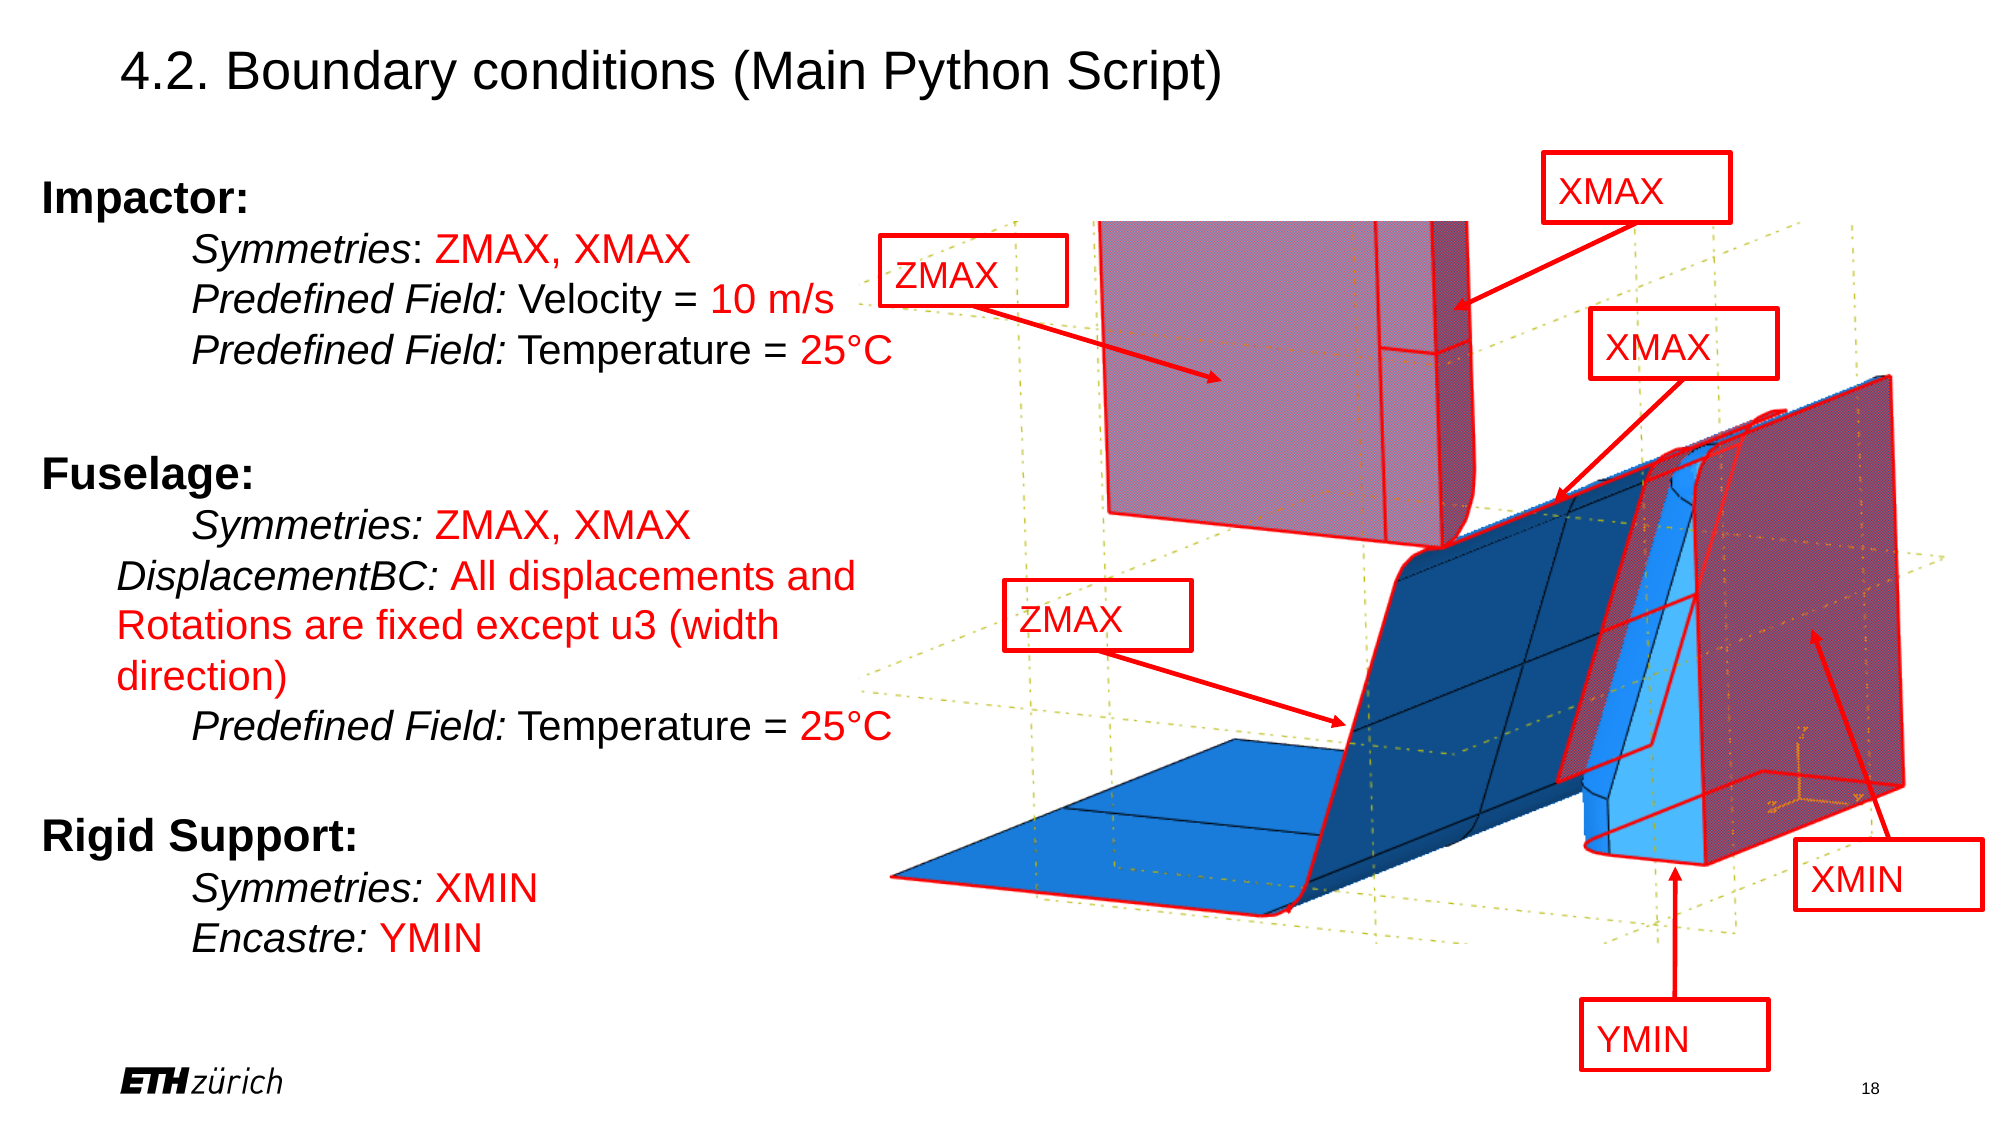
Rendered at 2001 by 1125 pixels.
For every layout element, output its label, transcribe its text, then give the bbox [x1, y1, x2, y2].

title 4.2. Boundary conditions (Main Python Script) [120, 42, 1880, 152]
slide_number 18 [1827, 1078, 1880, 1106]
text_box Rigid Support: Symmetries: XMIN Encastre: YMIN [26, 790, 789, 1028]
picture [120, 1067, 282, 1094]
text_box Impactor: Symmetries: ZMAX, XMAX Predefined Field: Velocity = 10 m/s Predefined Field: Temperature = 25°C [26, 152, 856, 390]
text_box Fuselage: Symmetries: ZMAX, XMAX DisplacementBC: All displacements and Rotations are fixed except u3 (width direction) Predefined Field: Temperature = 25°C [26, 428, 853, 666]
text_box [858, 152, 1983, 1071]
